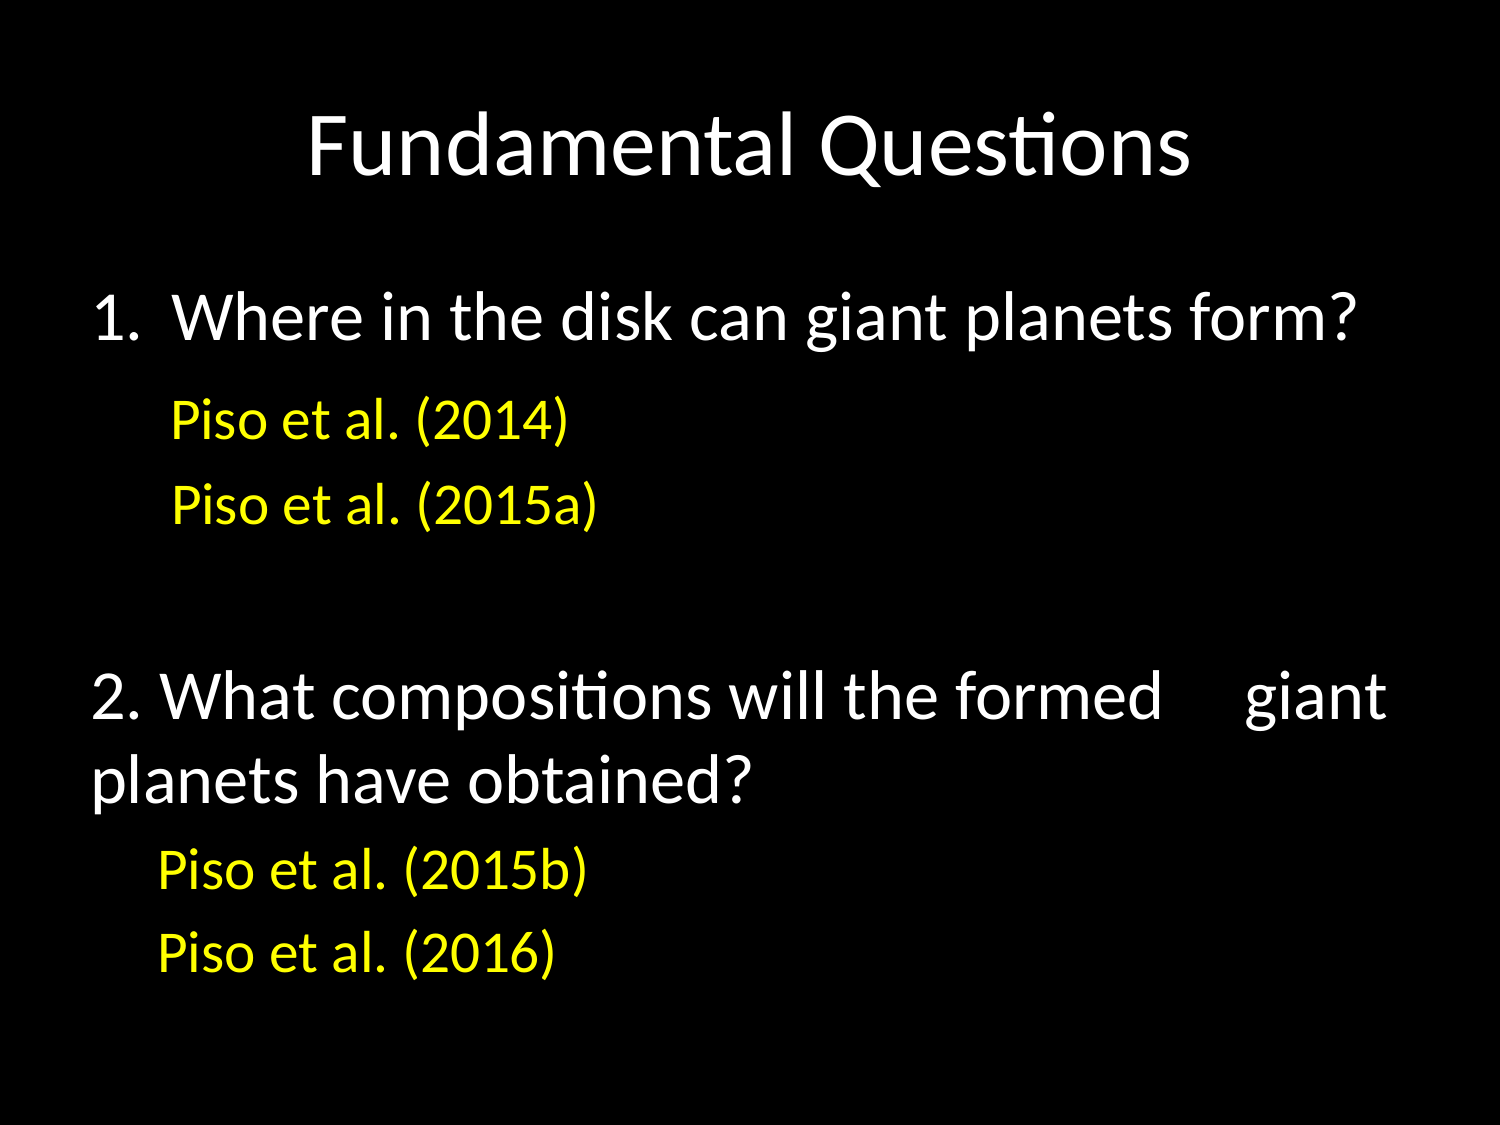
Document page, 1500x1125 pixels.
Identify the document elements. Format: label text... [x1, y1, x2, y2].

list Where in the disk can giant planets form? Piso et al. (2014) Piso et al. (2015a) 2. What compositions will the formed giant planets have obtained? Piso et al. (2015b) Piso et al. (2016) [75, 262, 1425, 1005]
title Fundamental Questions [75, 45, 1425, 233]
